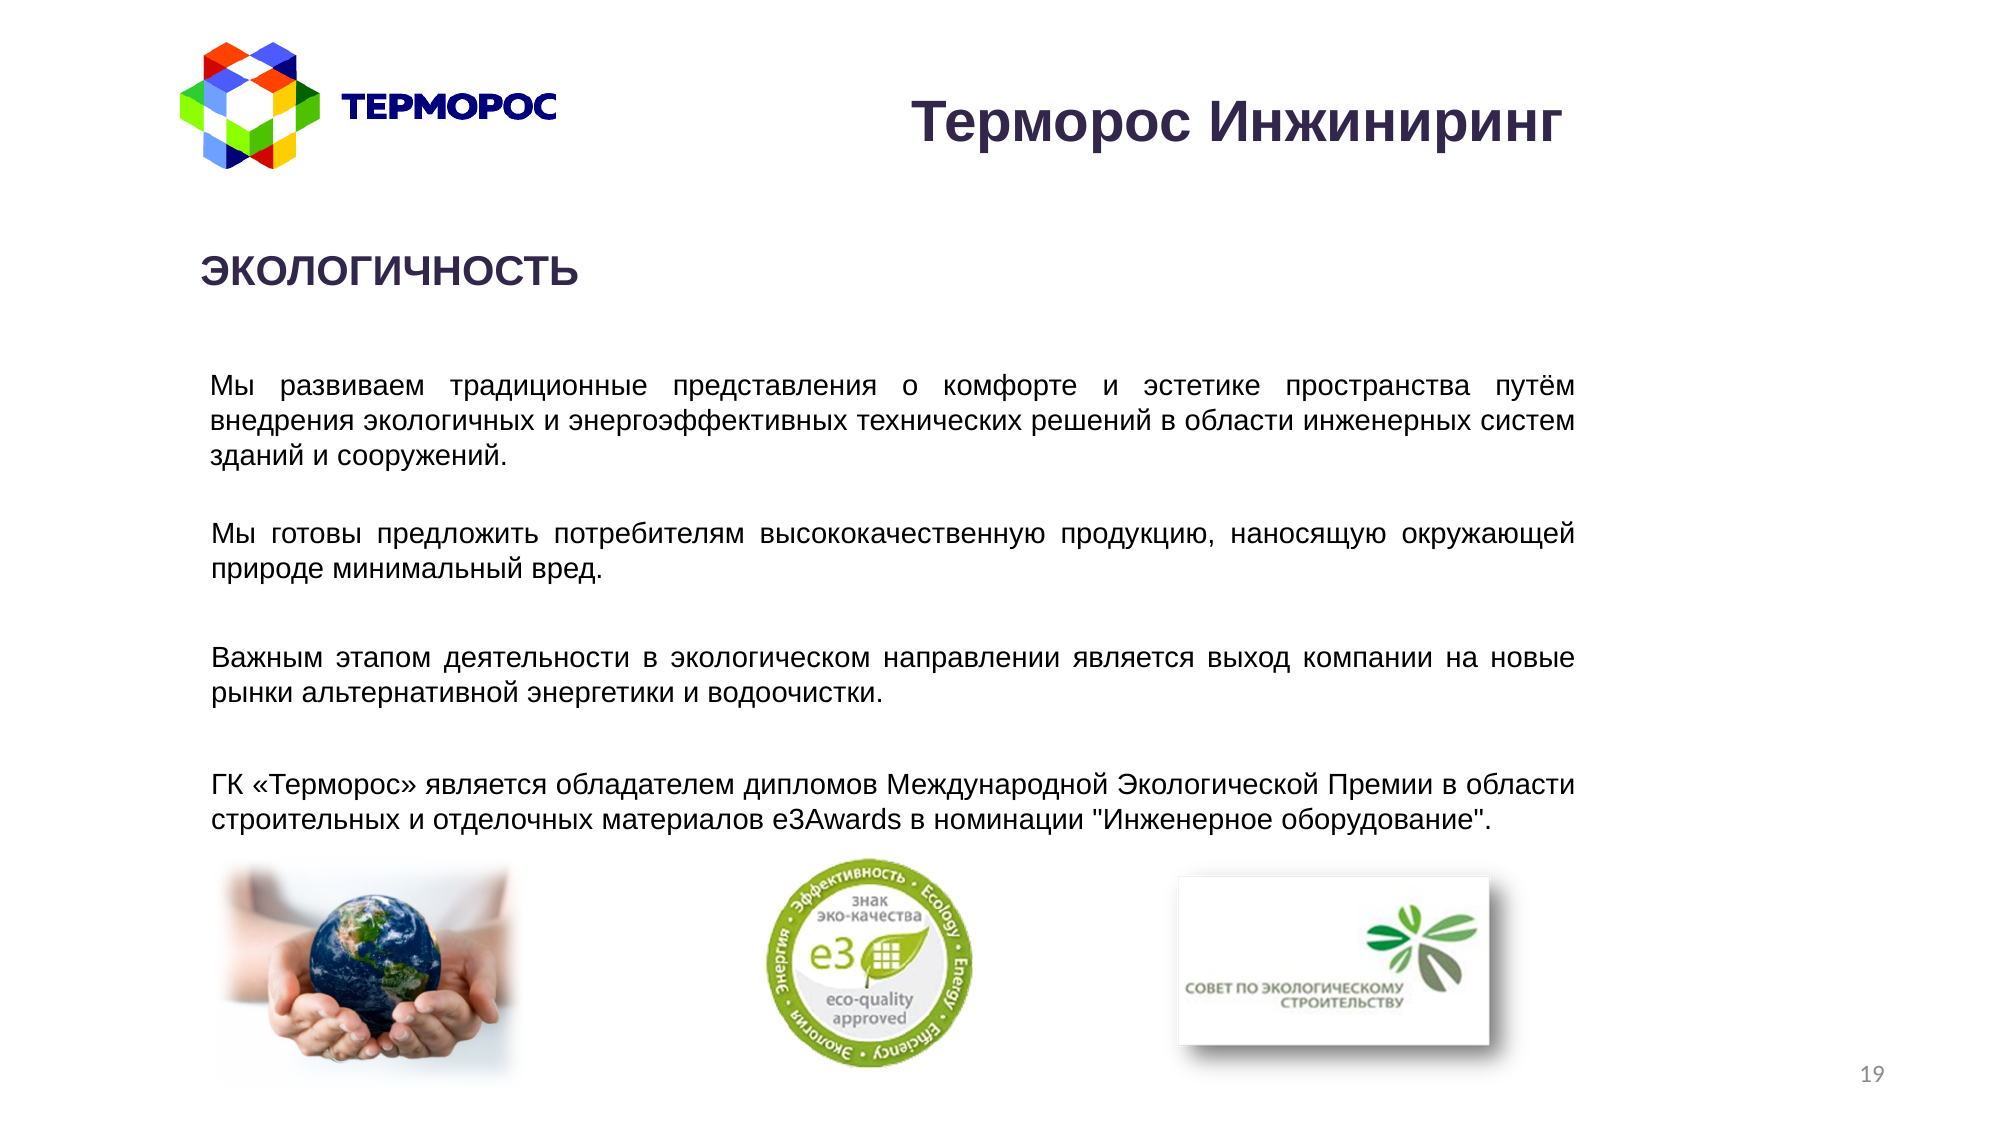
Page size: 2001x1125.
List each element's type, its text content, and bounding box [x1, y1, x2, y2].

picture [764, 857, 977, 1069]
picture [180, 42, 556, 169]
text_box ГК «Терморос» является обладателем дипломов Международной Экологической Премии в области строительных и отделочных материалов e3Awards в номинации "Инженерное оборудование". [196, 758, 1592, 843]
text_box Важным этапом деятельности в экологическом направлении является выход компании на новые рынки альтернативной энергетики и водоочистки. [196, 631, 1592, 716]
picture [1156, 854, 1535, 1092]
slide_number 19 [1433, 1042, 1900, 1103]
text_box Мы готовы предложить потребителям высококачественную продукцию, наносящую окружающей природе минимальный вред. [196, 507, 1592, 592]
text_box Мы развиваем традиционные представления о комфорте и эстетике пространства путём внедрения экологичных и энергоэффективных технических решений в области инженерных систем зданий и сооружений. [195, 359, 1592, 479]
text_box Терморос Инжиниринг [705, 43, 1580, 194]
picture [213, 857, 525, 1092]
text_box ЭКОЛОГИЧНОСТЬ [185, 235, 595, 301]
